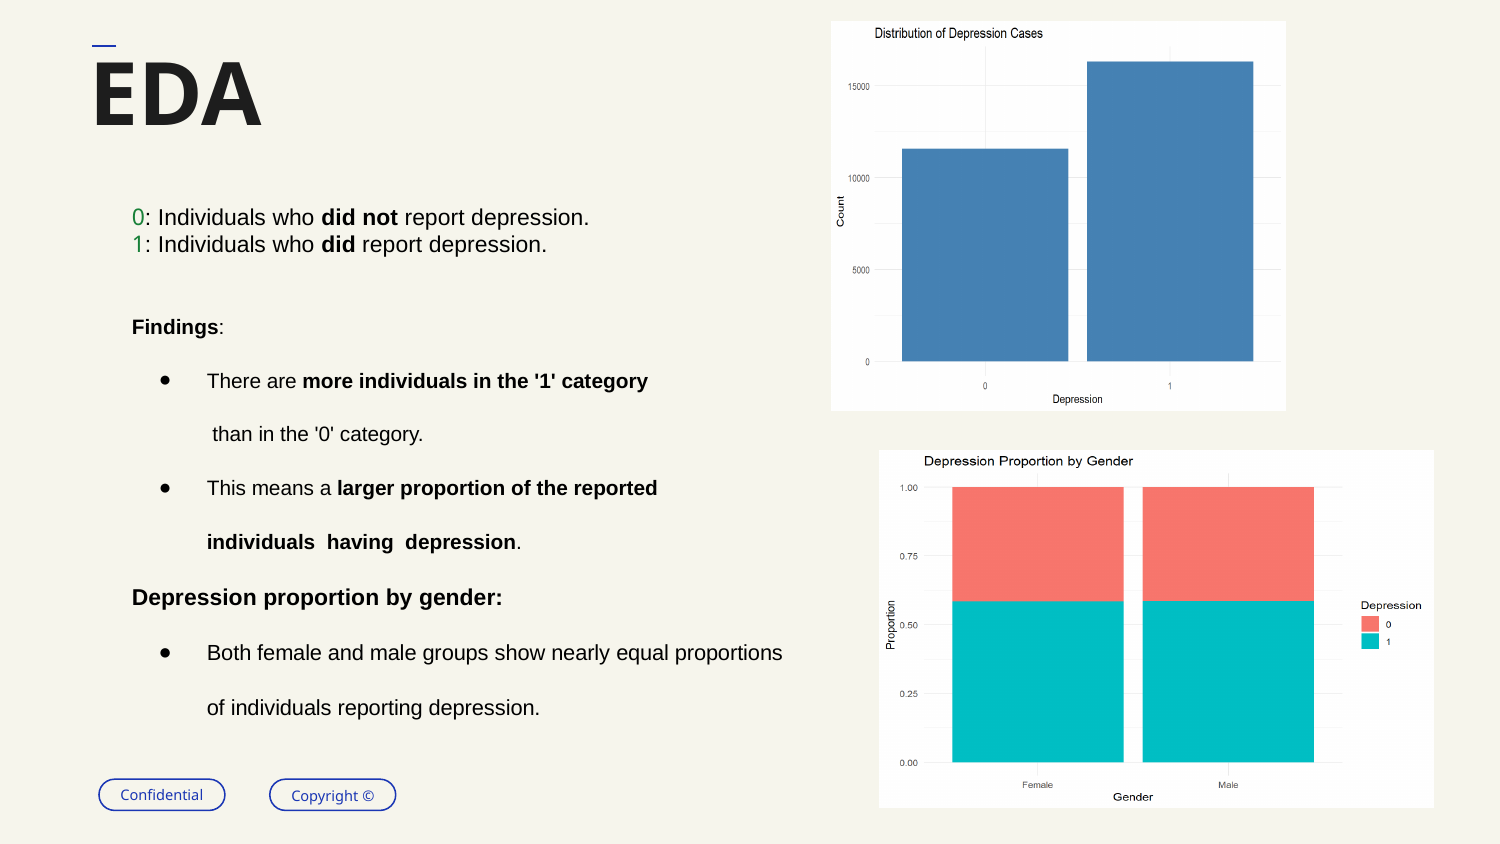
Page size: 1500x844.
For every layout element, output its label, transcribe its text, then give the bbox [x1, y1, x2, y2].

list 0: Individuals who did not report depression. 1: Individuals who did report depression. Findings: There are more individuals in the '1' category than in the '0' category. This means a larger proportion of the reported individuals having depression. Depression proportion by gender: Both female and male groups show nearly equal proportions of individuals reporting depression. [116, 187, 832, 824]
picture [879, 450, 1434, 808]
picture [830, 21, 1286, 412]
title EDA [74, 42, 825, 168]
